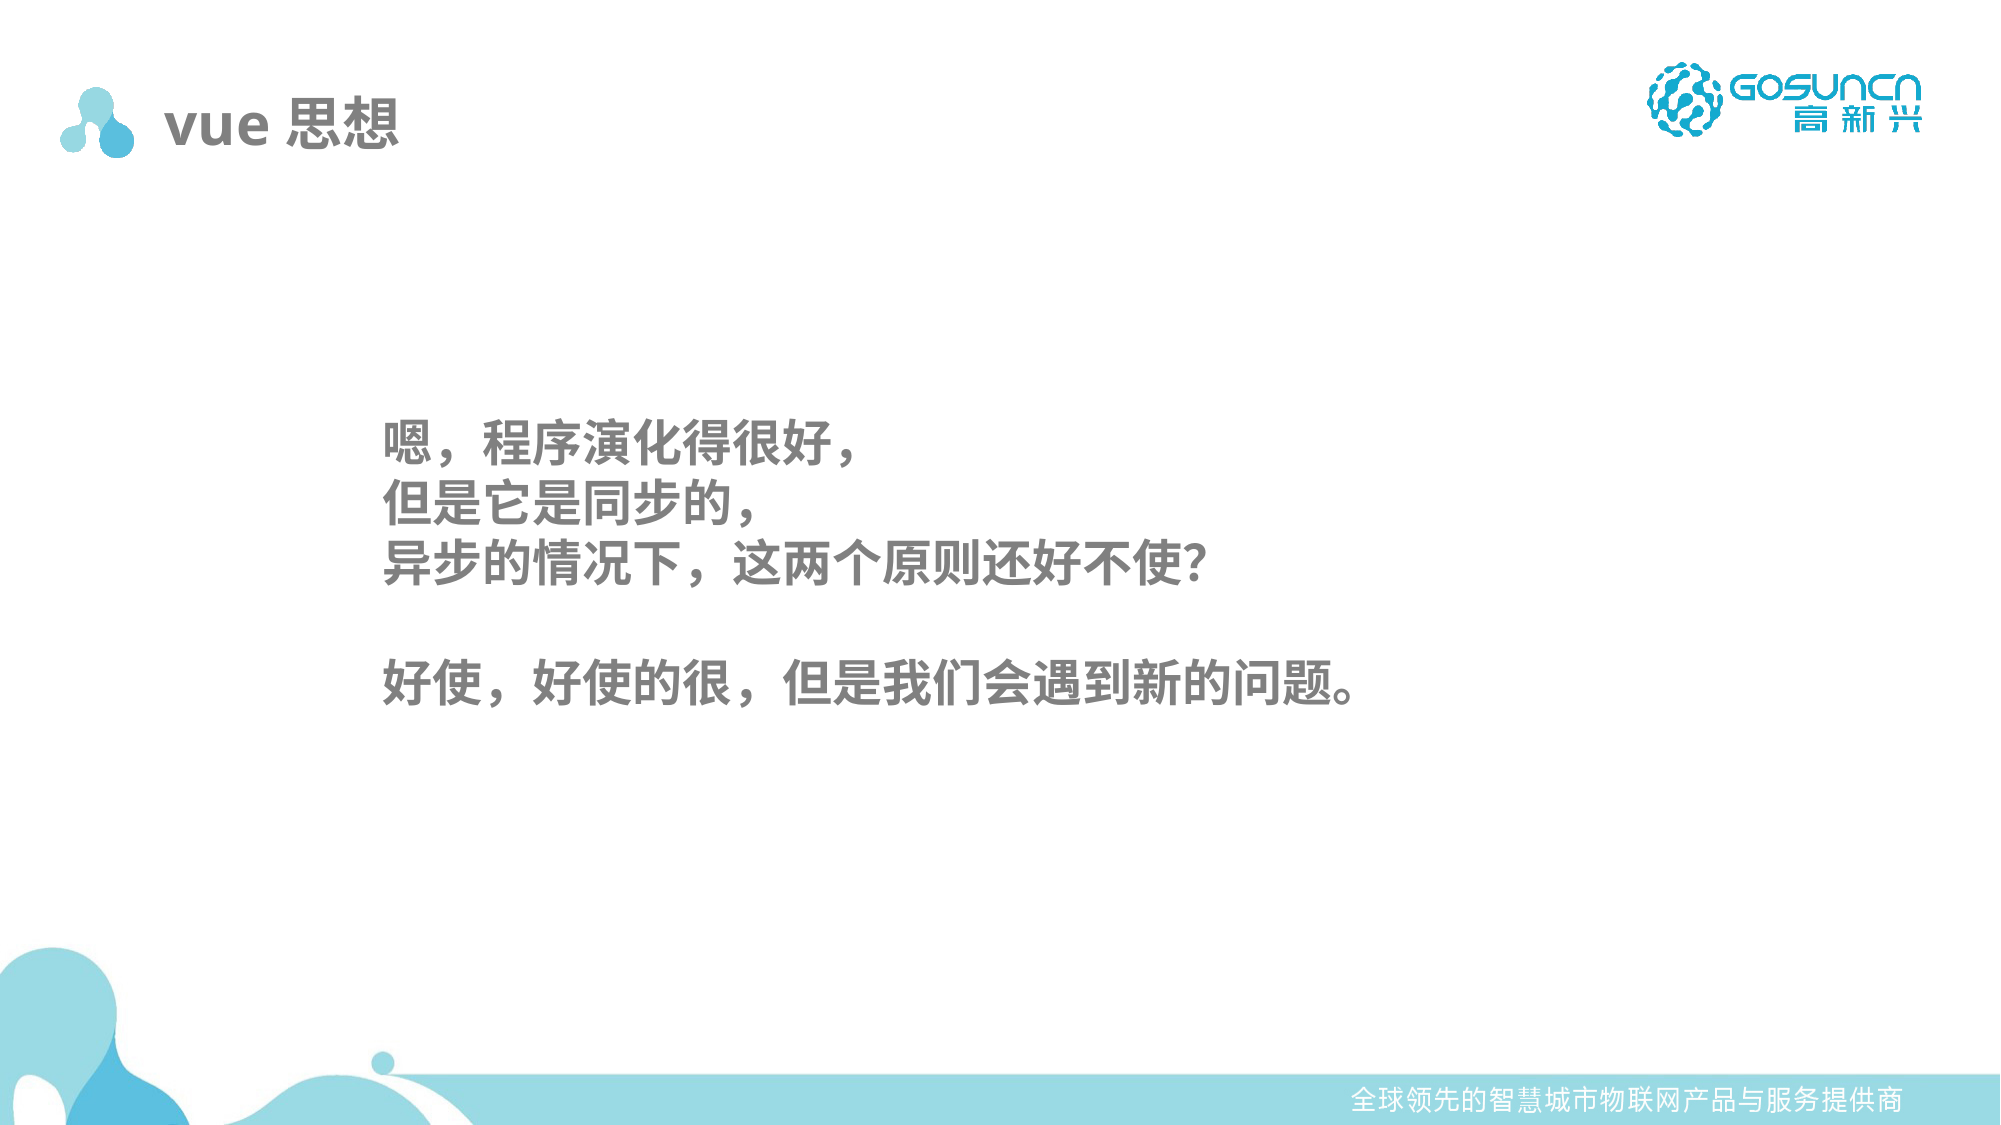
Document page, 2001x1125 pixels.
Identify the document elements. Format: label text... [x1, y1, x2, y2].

text_box vue思想 [150, 79, 417, 165]
picture [60, 87, 134, 158]
picture [0, 928, 2000, 1125]
text_box 嗯，程序演化得很好， 但是它是同步的， 异步的情况下，这两个原则还好不使？ 好使，好使的很，但是我们会遇到新的问题。 [375, 403, 1625, 719]
picture [1647, 62, 1922, 137]
